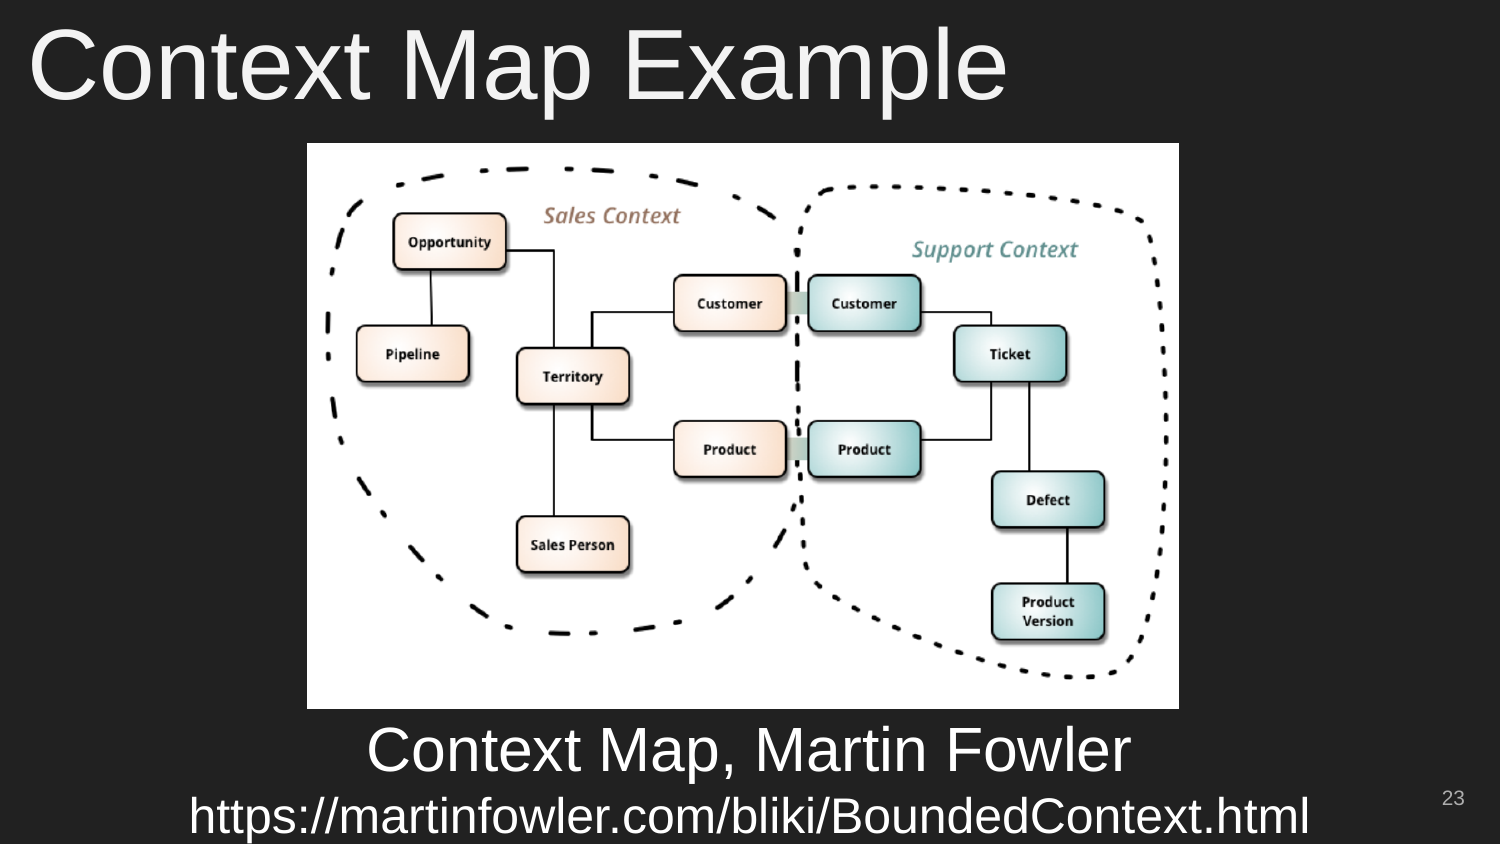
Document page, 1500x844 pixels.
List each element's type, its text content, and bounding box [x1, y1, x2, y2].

slide_number ‹#› [1389, 764, 1480, 830]
text_box Context Map Example [16, 0, 1484, 150]
picture [307, 143, 1179, 709]
title Context Map, Martin Fowler https://martinfowler.com/bliki/BoundedContext.html [51, 707, 1449, 844]
